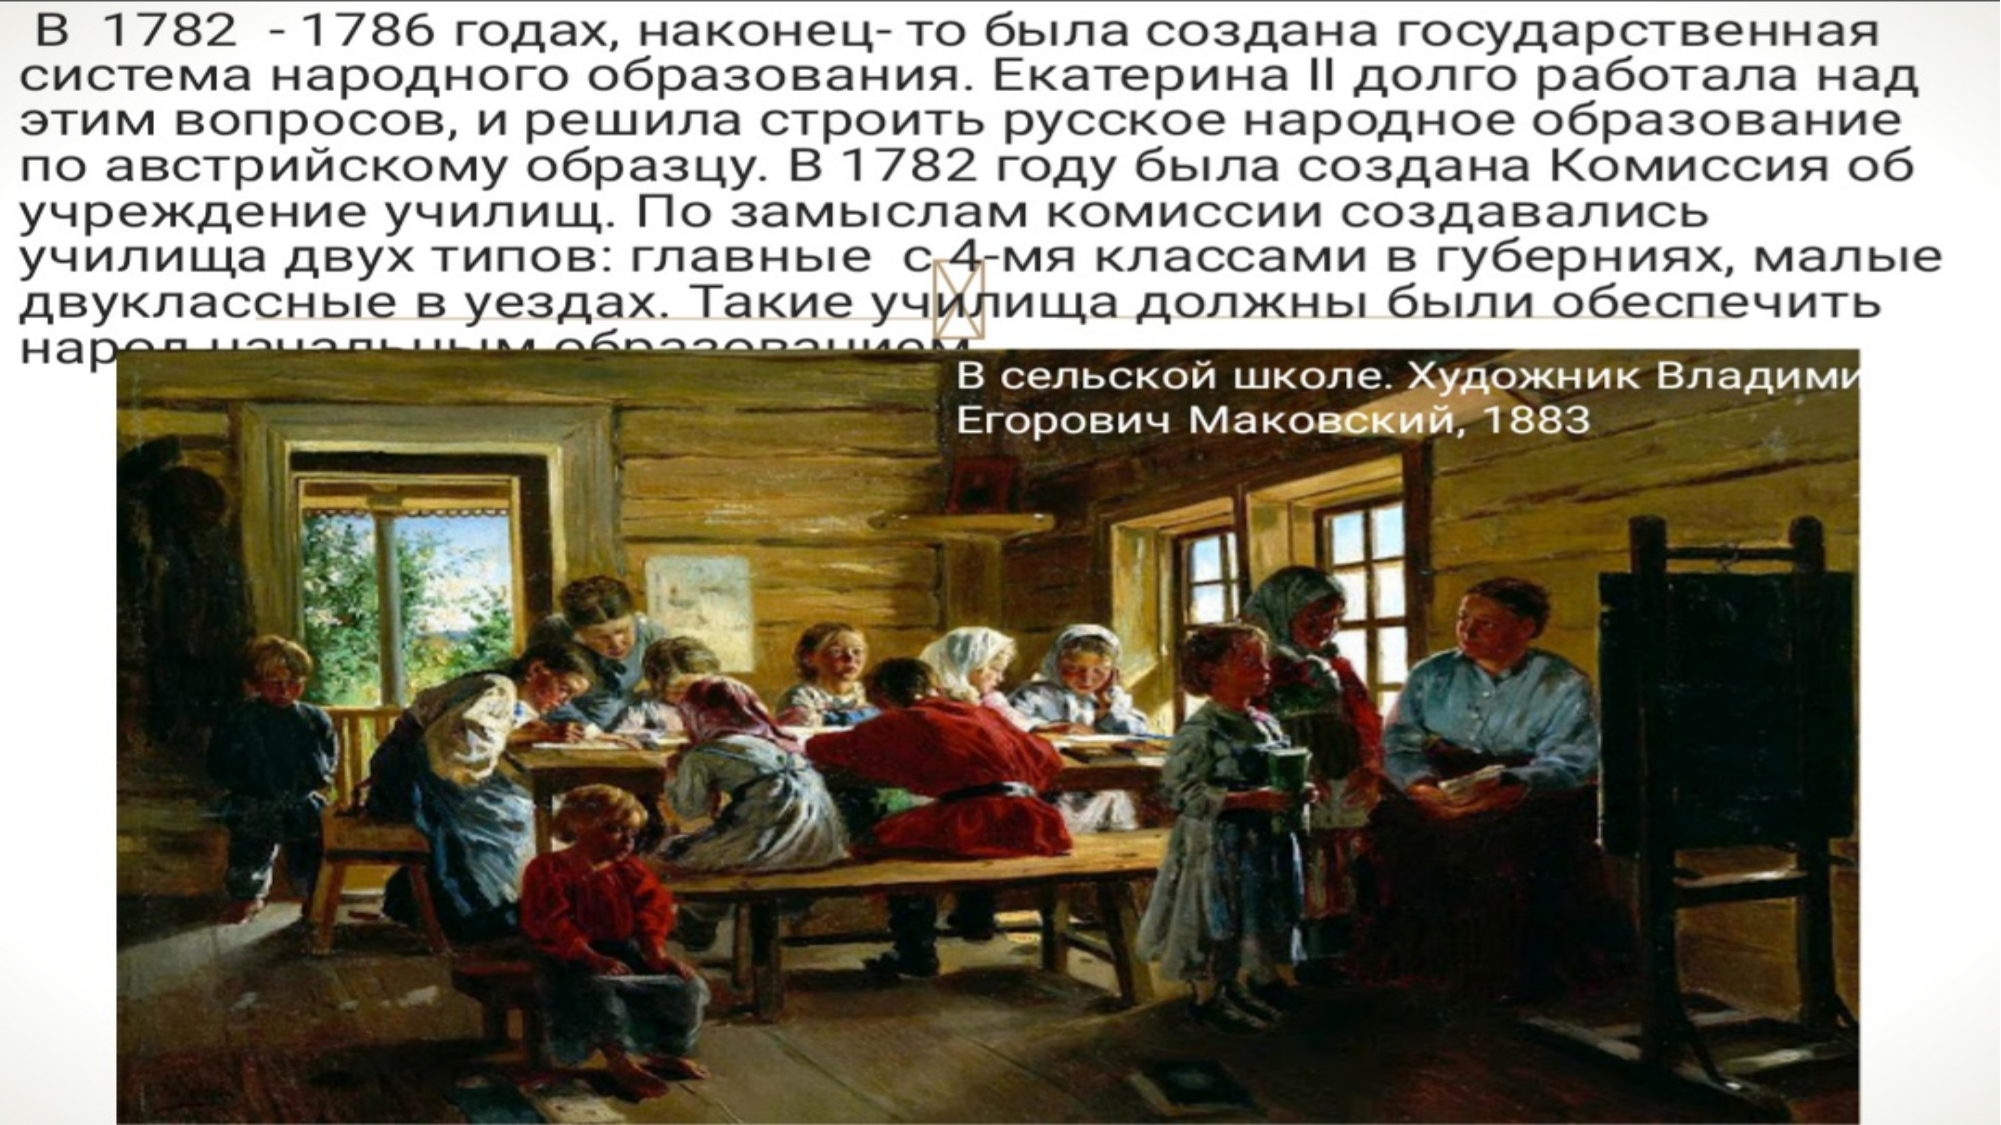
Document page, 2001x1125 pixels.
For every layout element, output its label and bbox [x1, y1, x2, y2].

list [0, 0, 2000, 1125]
